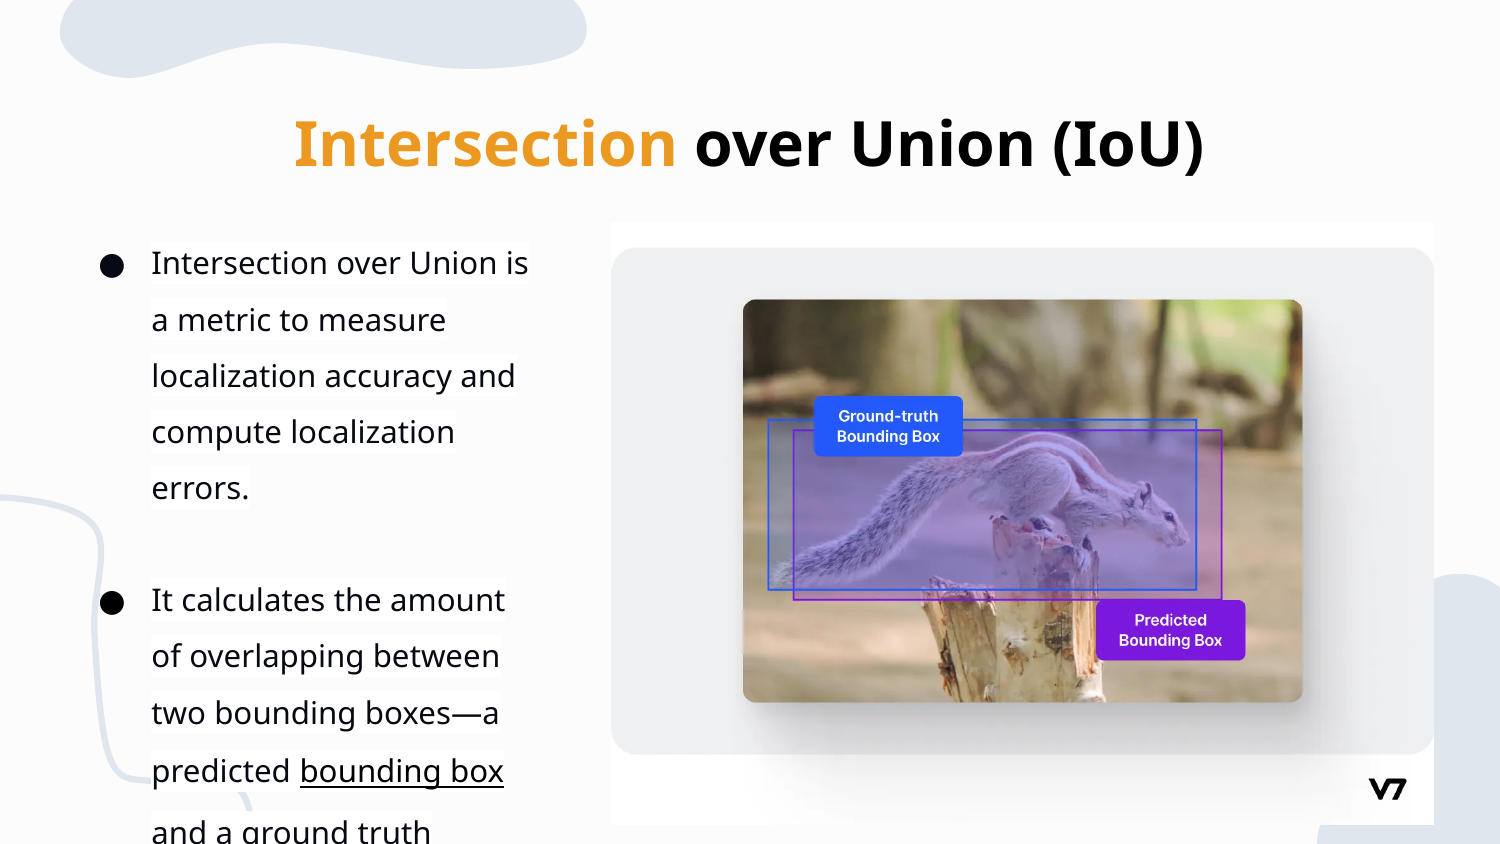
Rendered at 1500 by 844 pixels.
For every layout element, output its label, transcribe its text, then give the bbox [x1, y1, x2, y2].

picture [611, 222, 1434, 826]
title Intersection over Union (IoU) [118, 77, 1382, 192]
text_box Intersection over Union is a metric to measure localization accuracy and compute localization errors. It calculates the amount of overlapping between two bounding boxes—a predicted bounding box and a ground truth bounding box. [61, 209, 554, 844]
